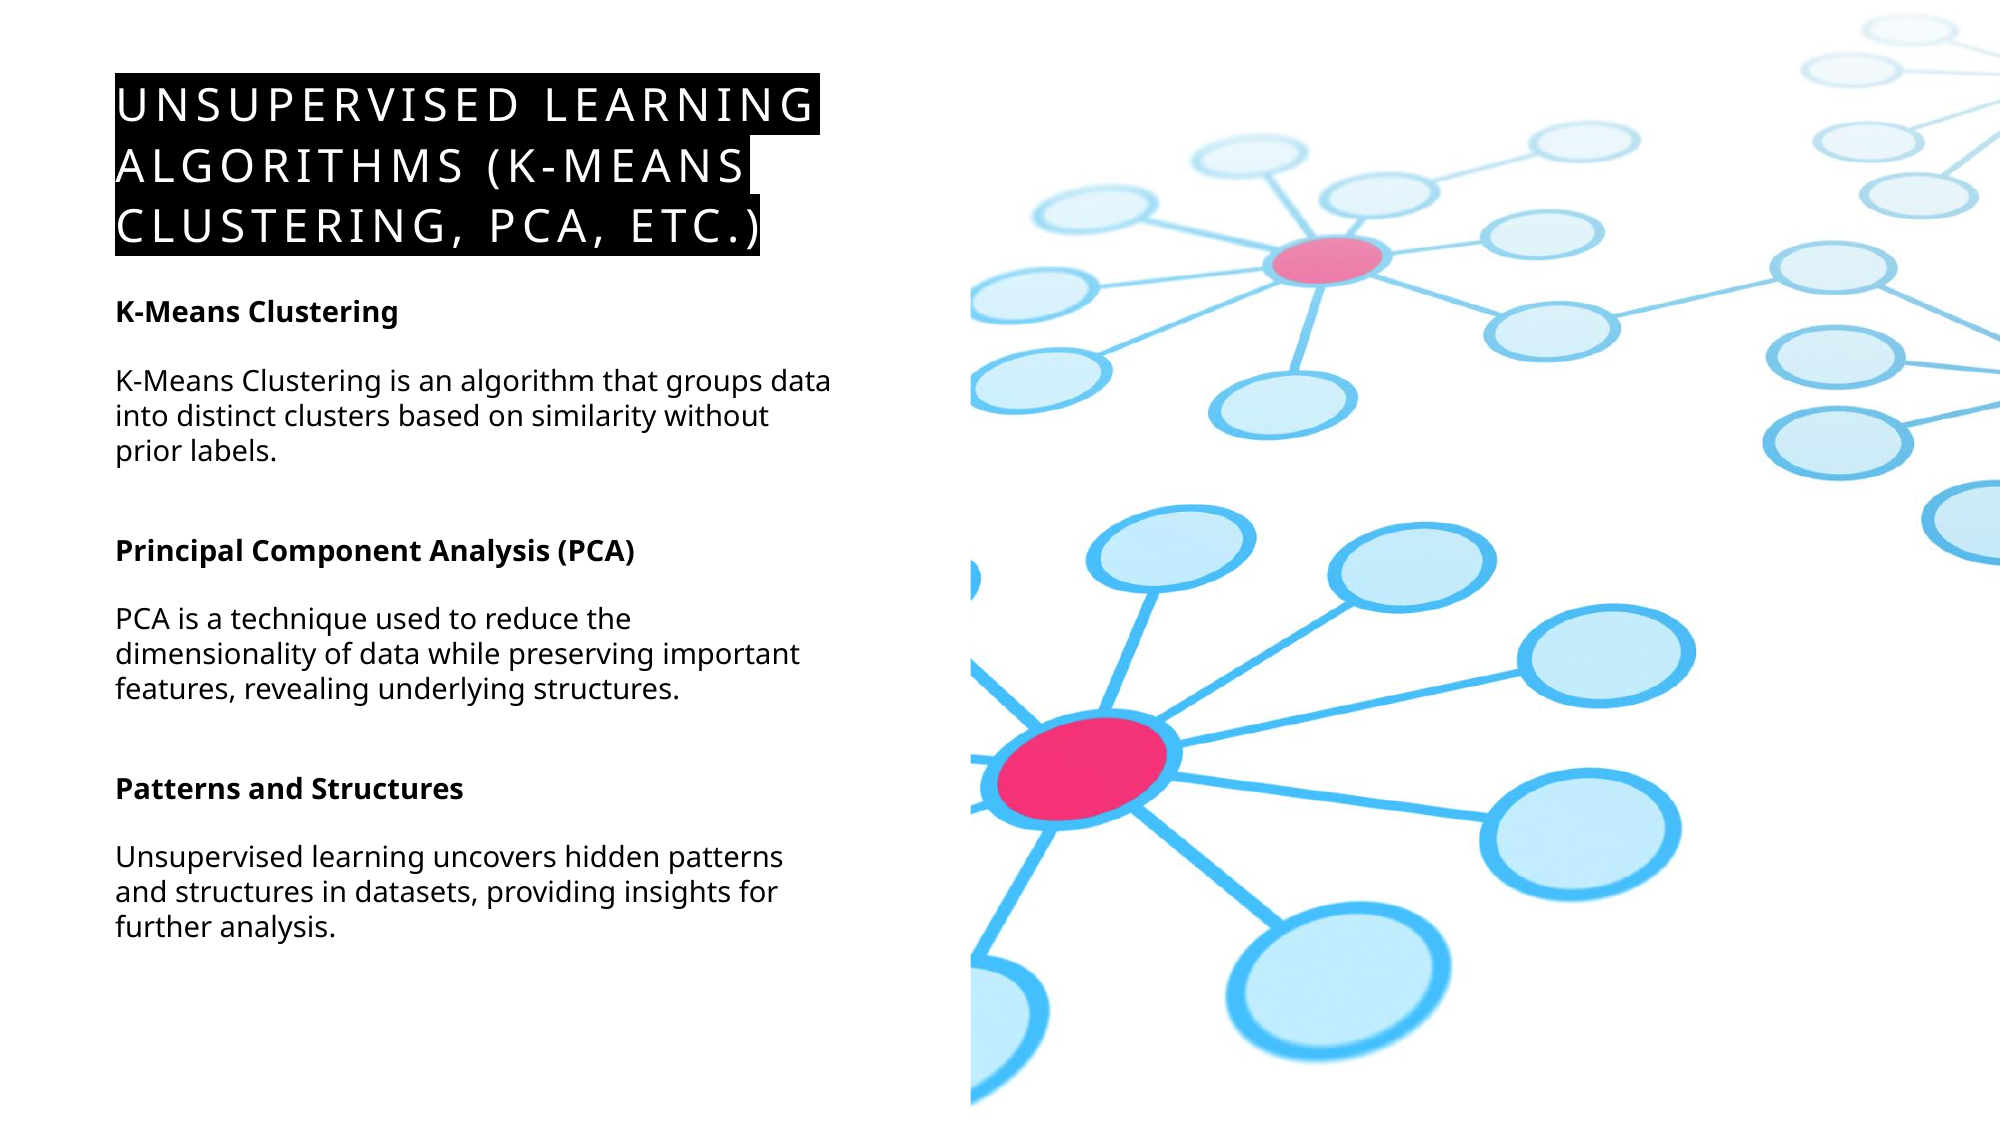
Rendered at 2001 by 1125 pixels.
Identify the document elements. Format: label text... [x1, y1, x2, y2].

title Unsupervised Learning Algorithms (K-Means Clustering, PCA, Etc.) [100, 52, 970, 260]
picture [970, 0, 2000, 1125]
text_box K-Means Clustering K-Means Clustering is an algorithm that groups data into distinct clusters based on similarity without prior labels. Principal Component Analysis (PCA) PCA is a technique used to reduce the dimensionality of data while preserving important features, revealing underlying structures. Patterns and Structures Unsupervised learning uncovers hidden patterns and structures in datasets, providing insights for further analysis. [100, 286, 851, 1044]
